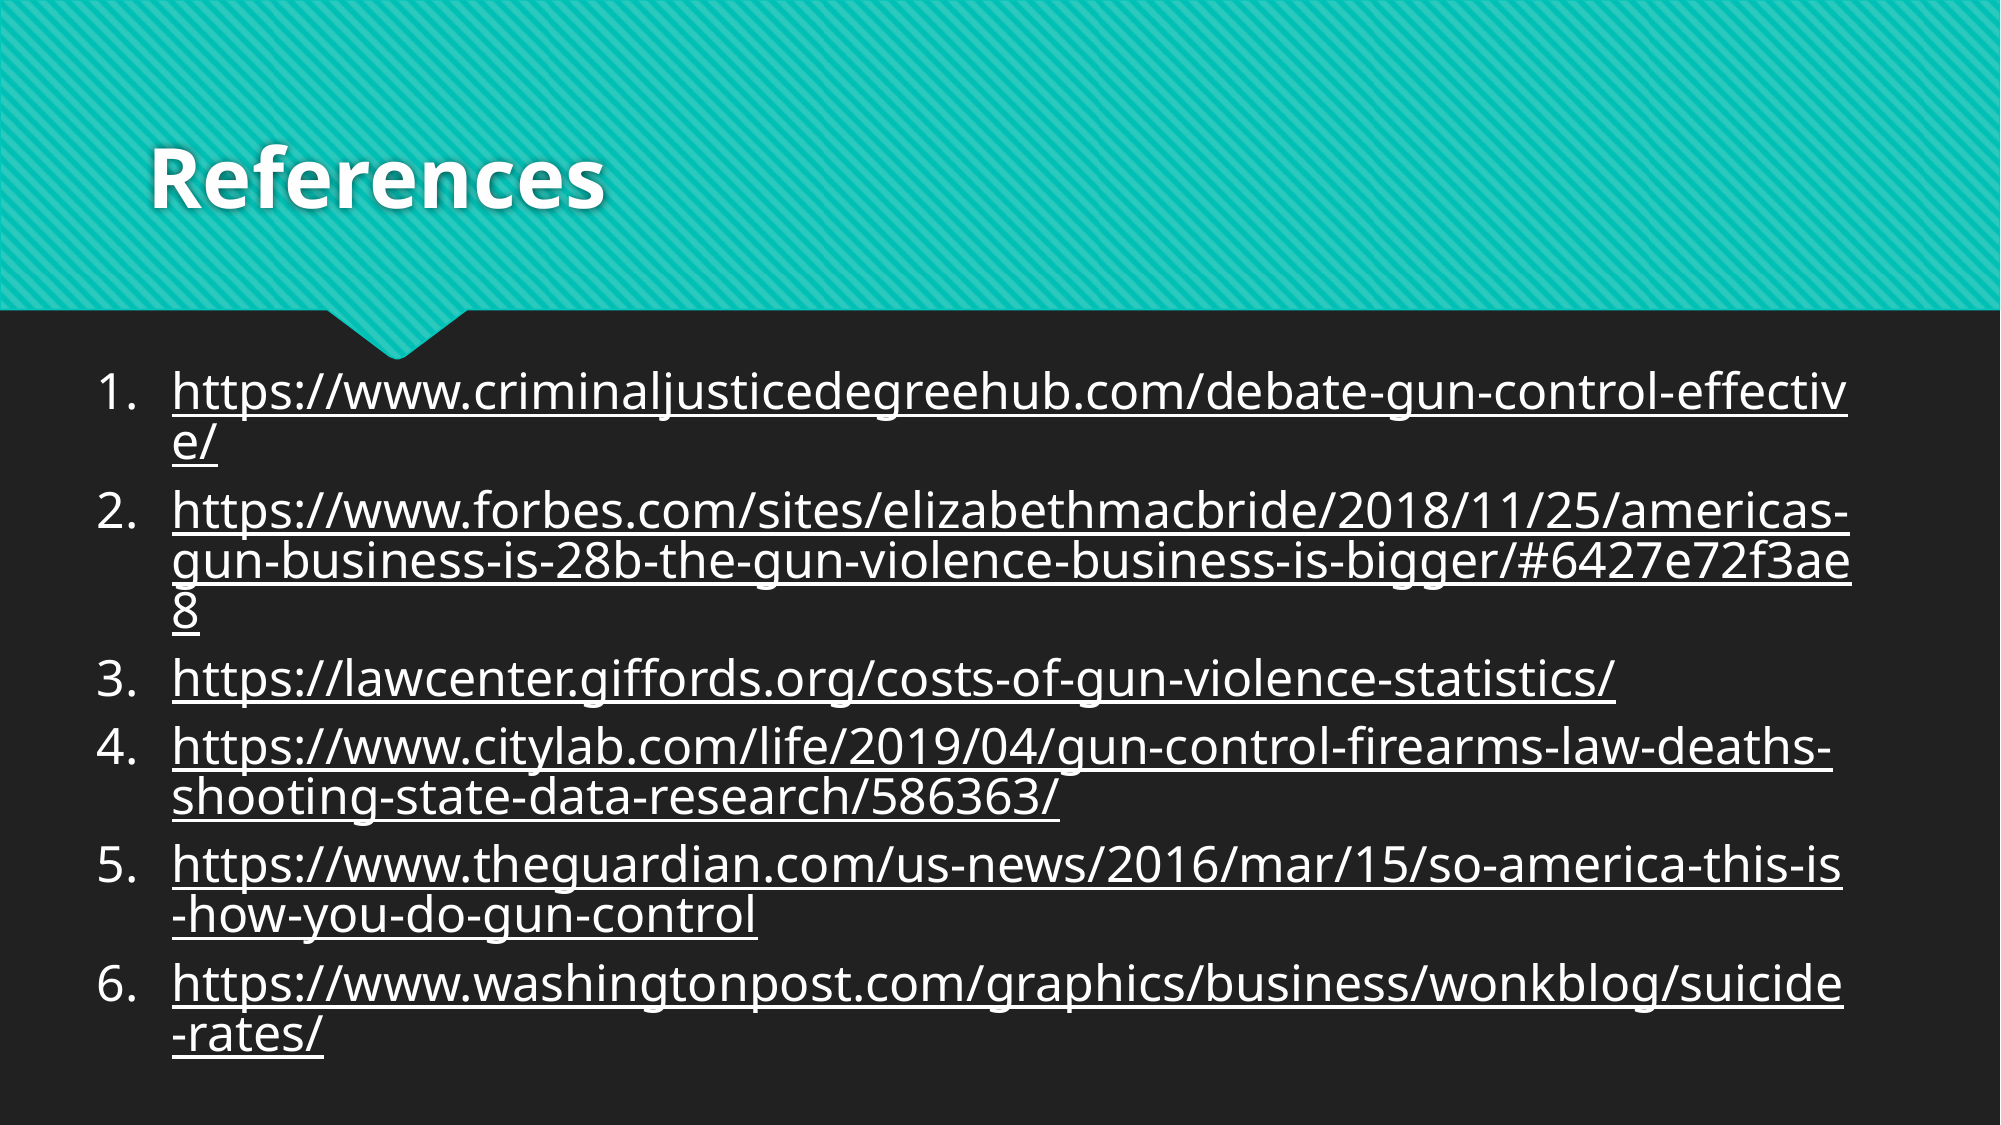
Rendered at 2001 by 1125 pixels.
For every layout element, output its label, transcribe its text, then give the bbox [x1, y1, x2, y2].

title References [132, 73, 1868, 233]
text_box https://www.criminaljusticedegreehub.com/debate-gun-control-effective/ https://www.forbes.com/sites/elizabethmacbride/2018/11/25/americas-gun-business-is-28b-the-gun-violence-business-is-bigger/#6427e72f3ae8 https://lawcenter.giffords.org/costs-of-gun-violence-statistics/ https://www.citylab.com/life/2019/04/gun-control-firearms-law-deaths-shooting-state-data-research/586363/ https://www.theguardian.com/us-news/2016/mar/15/so-america-this-is-how-you-do-gun-control https://www.washingtonpost.com/graphics/business/wonkblog/suicide-rates/ [81, 352, 1868, 1107]
